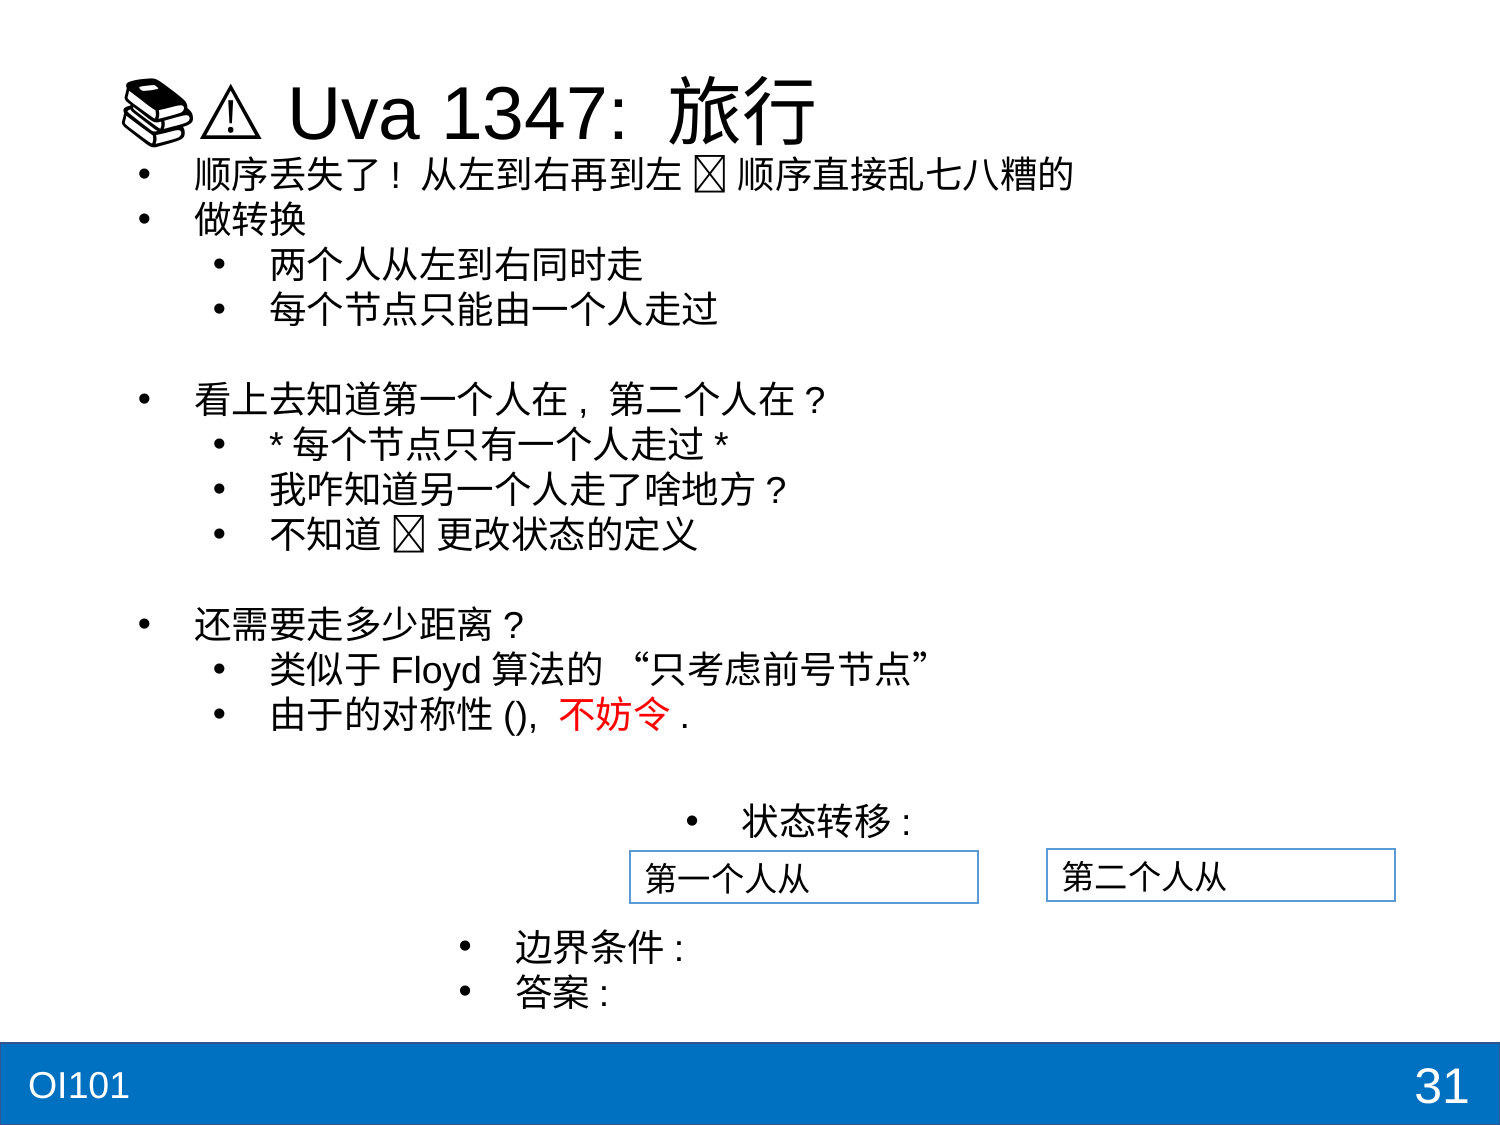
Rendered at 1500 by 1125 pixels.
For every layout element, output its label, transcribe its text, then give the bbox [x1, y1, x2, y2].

title 📚⚠️ Uva 1347: 旅行 [103, 59, 1397, 171]
slide_number 31 [1147, 1054, 1485, 1114]
